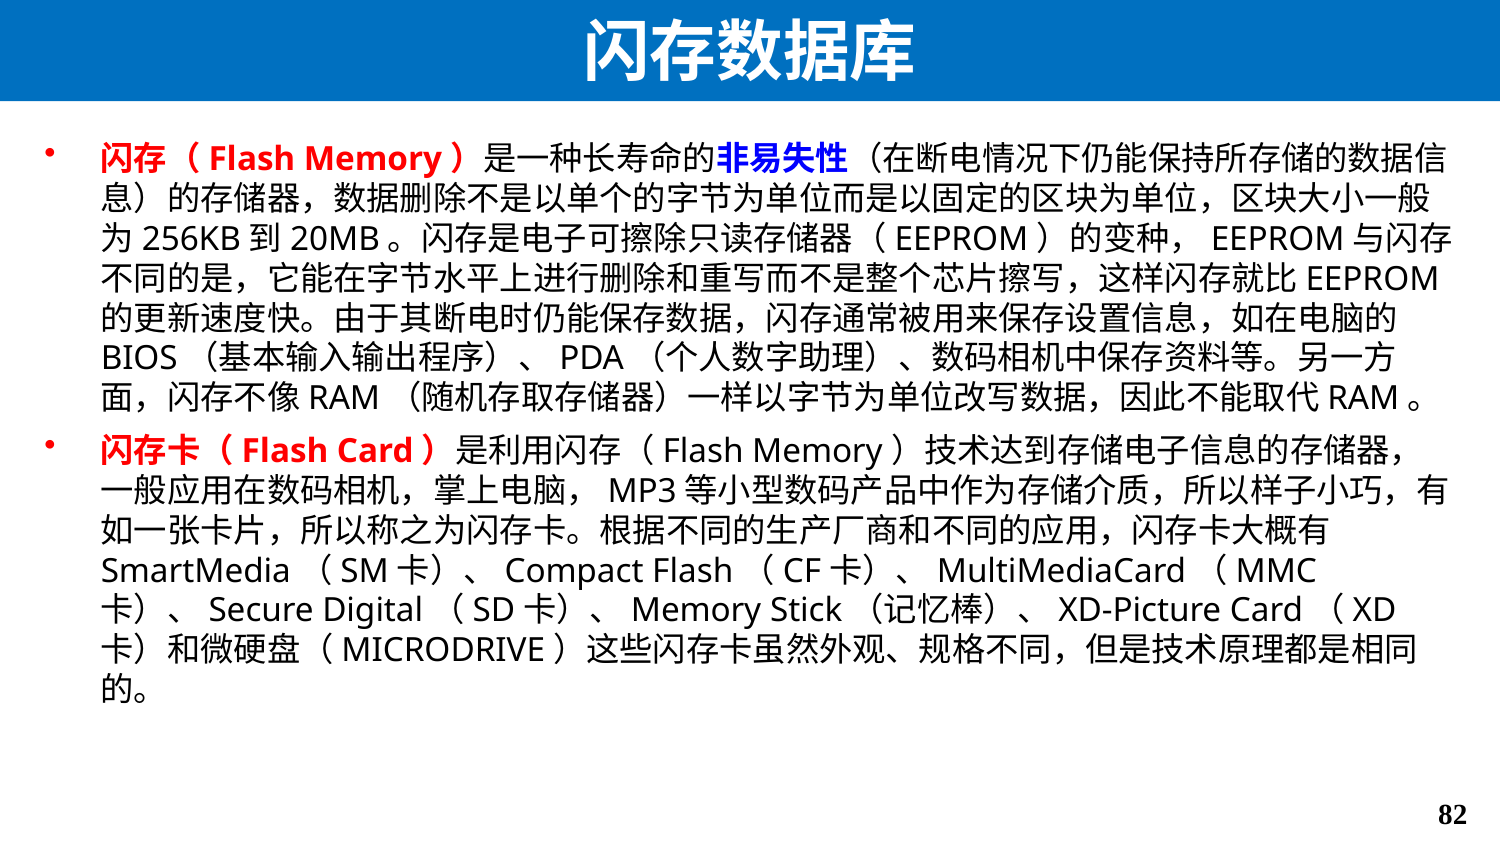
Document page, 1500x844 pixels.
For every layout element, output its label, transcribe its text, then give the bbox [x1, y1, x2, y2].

title 闪存数据库 [0, 0, 1500, 102]
list 闪存（Flash Memory）是一种长寿命的非易失性（在断电情况下仍能保持所存储的数据信息）的存储器，数据删除不是以单个的字节为单位而是以固定的区块为单位，区块大小一般为256KB到20MB。闪存是电子可擦除只读存储器（EEPROM）的变种，EEPROM与闪存不同的是，它能在字节水平上进行删除和重写而不是整个芯片擦写，这样闪存就比EEPROM的更新速度快。由于其断电时仍能保存数据，闪存通常被用来保存设置信息，如在电脑的BIOS（基本输入输出程序）、PDA（个人数字助理）、数码相机中保存资料等。另一方面，闪存不像RAM（随机存取存储器）一样以字节为单位改写数据，因此不能取代RAM。 闪存卡（Flash Card）是利用闪存（Flash Memory）技术达到存储电子信息的存储器，一般应用在数码相机，掌上电脑，MP3等小型数码产品中作为存储介质，所以样子小巧，有如一张卡片，所以称之为闪存卡。根据不同的生产厂商和不同的应用，闪存卡大概有SmartMedia（SM卡）、Compact Flash（CF卡）、MultiMediaCard（MMC卡）、Secure Digital（SD卡）、Memory Stick（记忆棒）、XD-Picture Card（XD卡）和微硬盘（MICRODRIVE）这些闪存卡虽然外观、规格不同，但是技术原理都是相同的。 [29, 129, 1471, 754]
